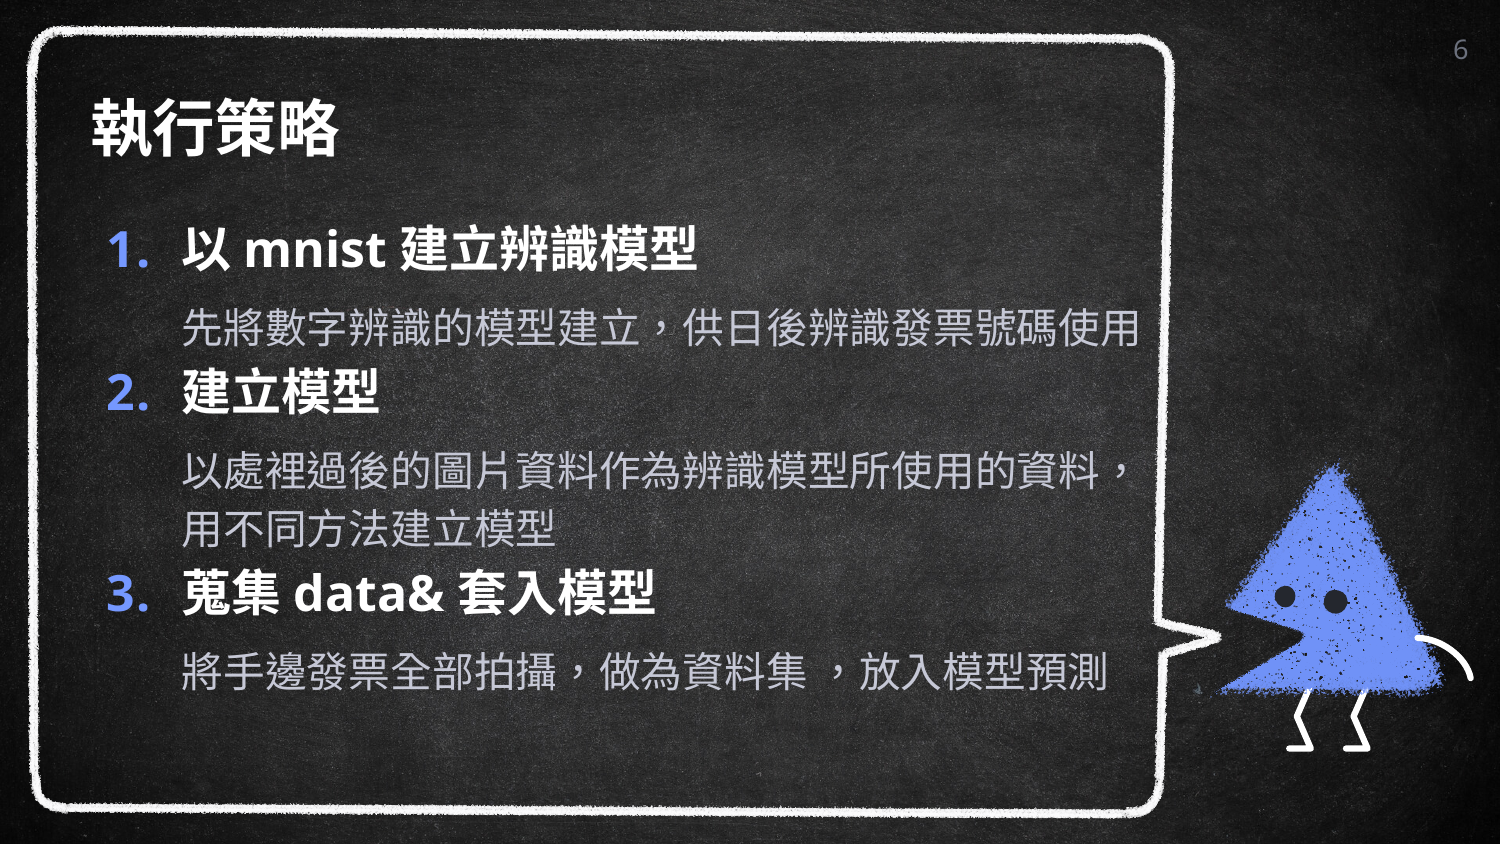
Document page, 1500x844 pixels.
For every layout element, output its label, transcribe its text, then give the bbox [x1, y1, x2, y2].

list 以mnist建立辨識模型 先將數字辨識的模型建立，供日後辨識發票號碼使用 建立模型 以處裡過後的圖片資料作為辨識模型所使用的資料，用不同方法建立模型 蒐集data&套入模型 將手邊發票全部拍攝，做為資料集 ，放入模型預測 [89, 208, 1145, 750]
slide_number 6 [1378, 32, 1469, 98]
picture [0, 0, 1500, 844]
title 執行策略 [89, 97, 1102, 163]
